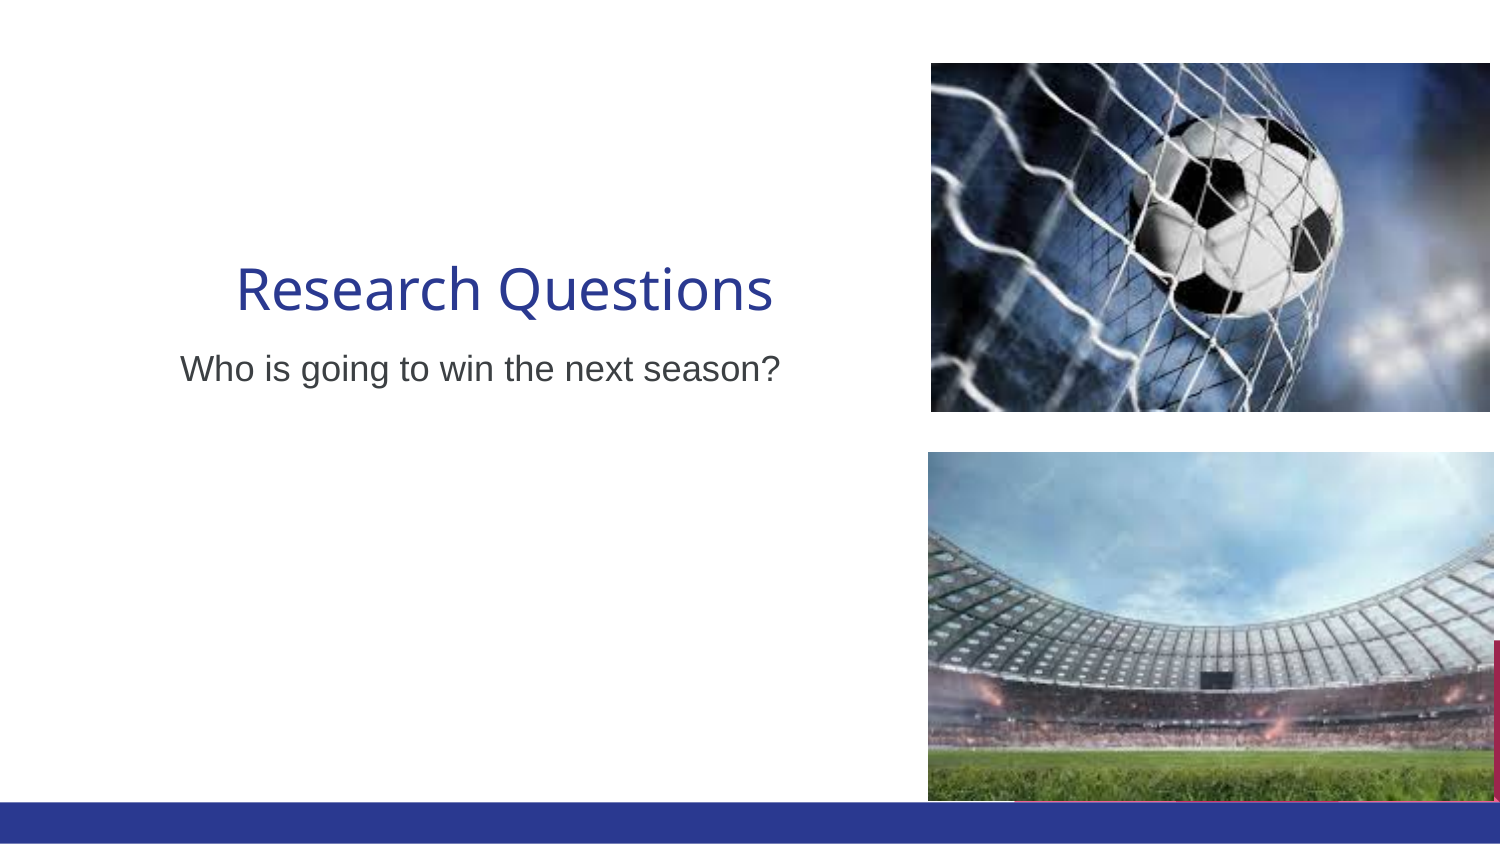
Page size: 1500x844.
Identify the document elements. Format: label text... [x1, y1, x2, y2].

picture [931, 63, 1490, 412]
list Who is going to win the next season? [63, 315, 835, 430]
picture [927, 452, 1494, 801]
title Research Questions [0, 237, 904, 338]
